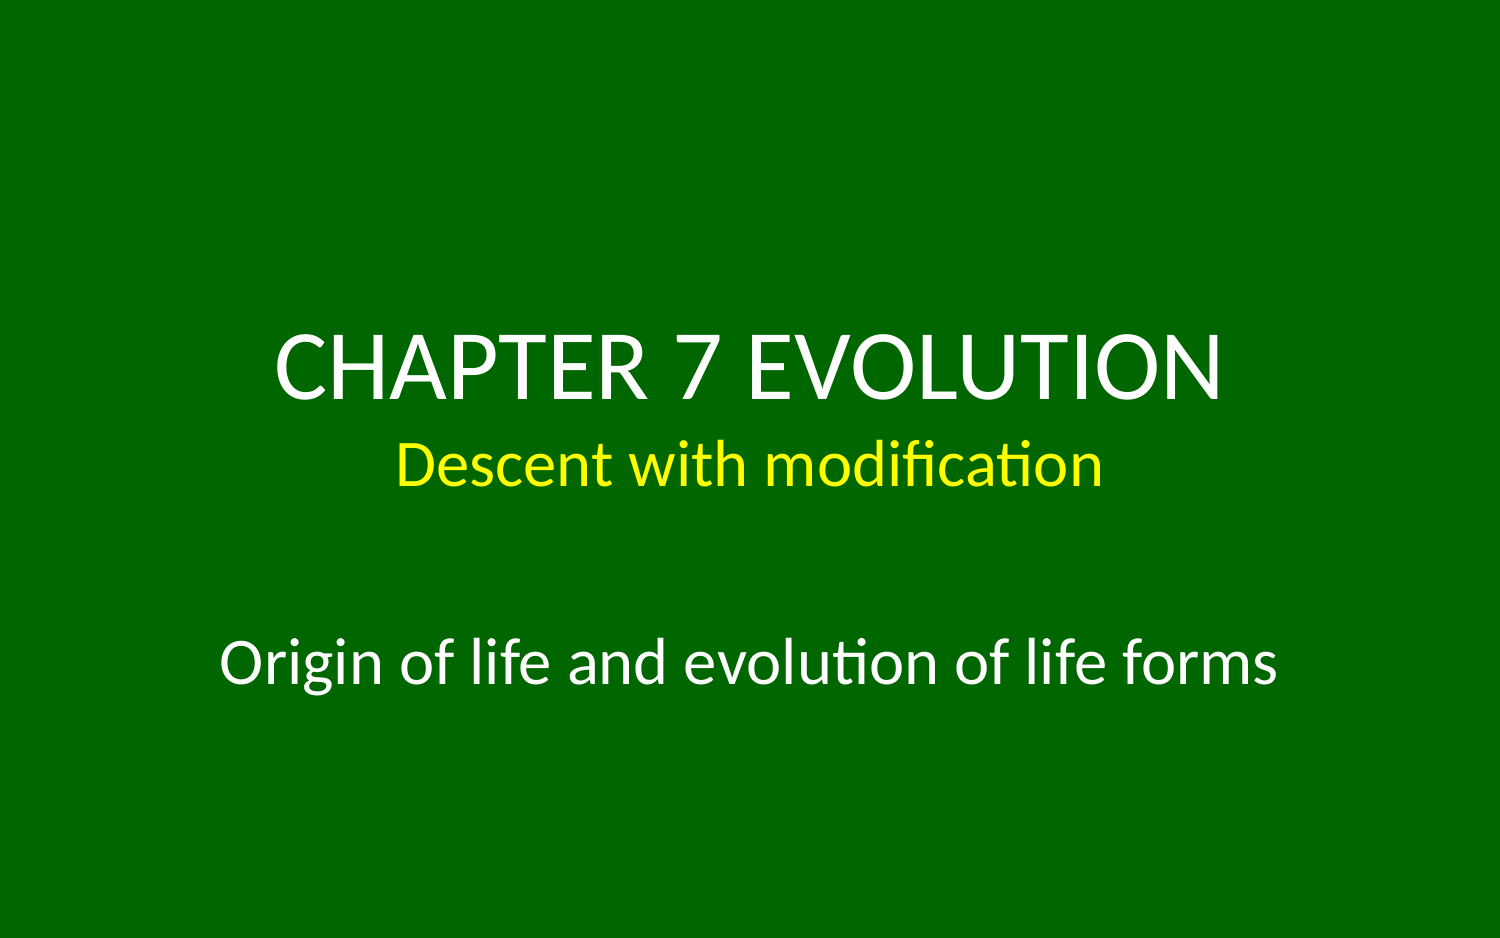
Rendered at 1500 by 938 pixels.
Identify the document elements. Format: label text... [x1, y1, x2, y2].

title CHAPTER 7 EVOLUTION Descent with modification [82, 308, 1418, 490]
subtitle Origin of life and evolution of life forms [171, 610, 1329, 741]
